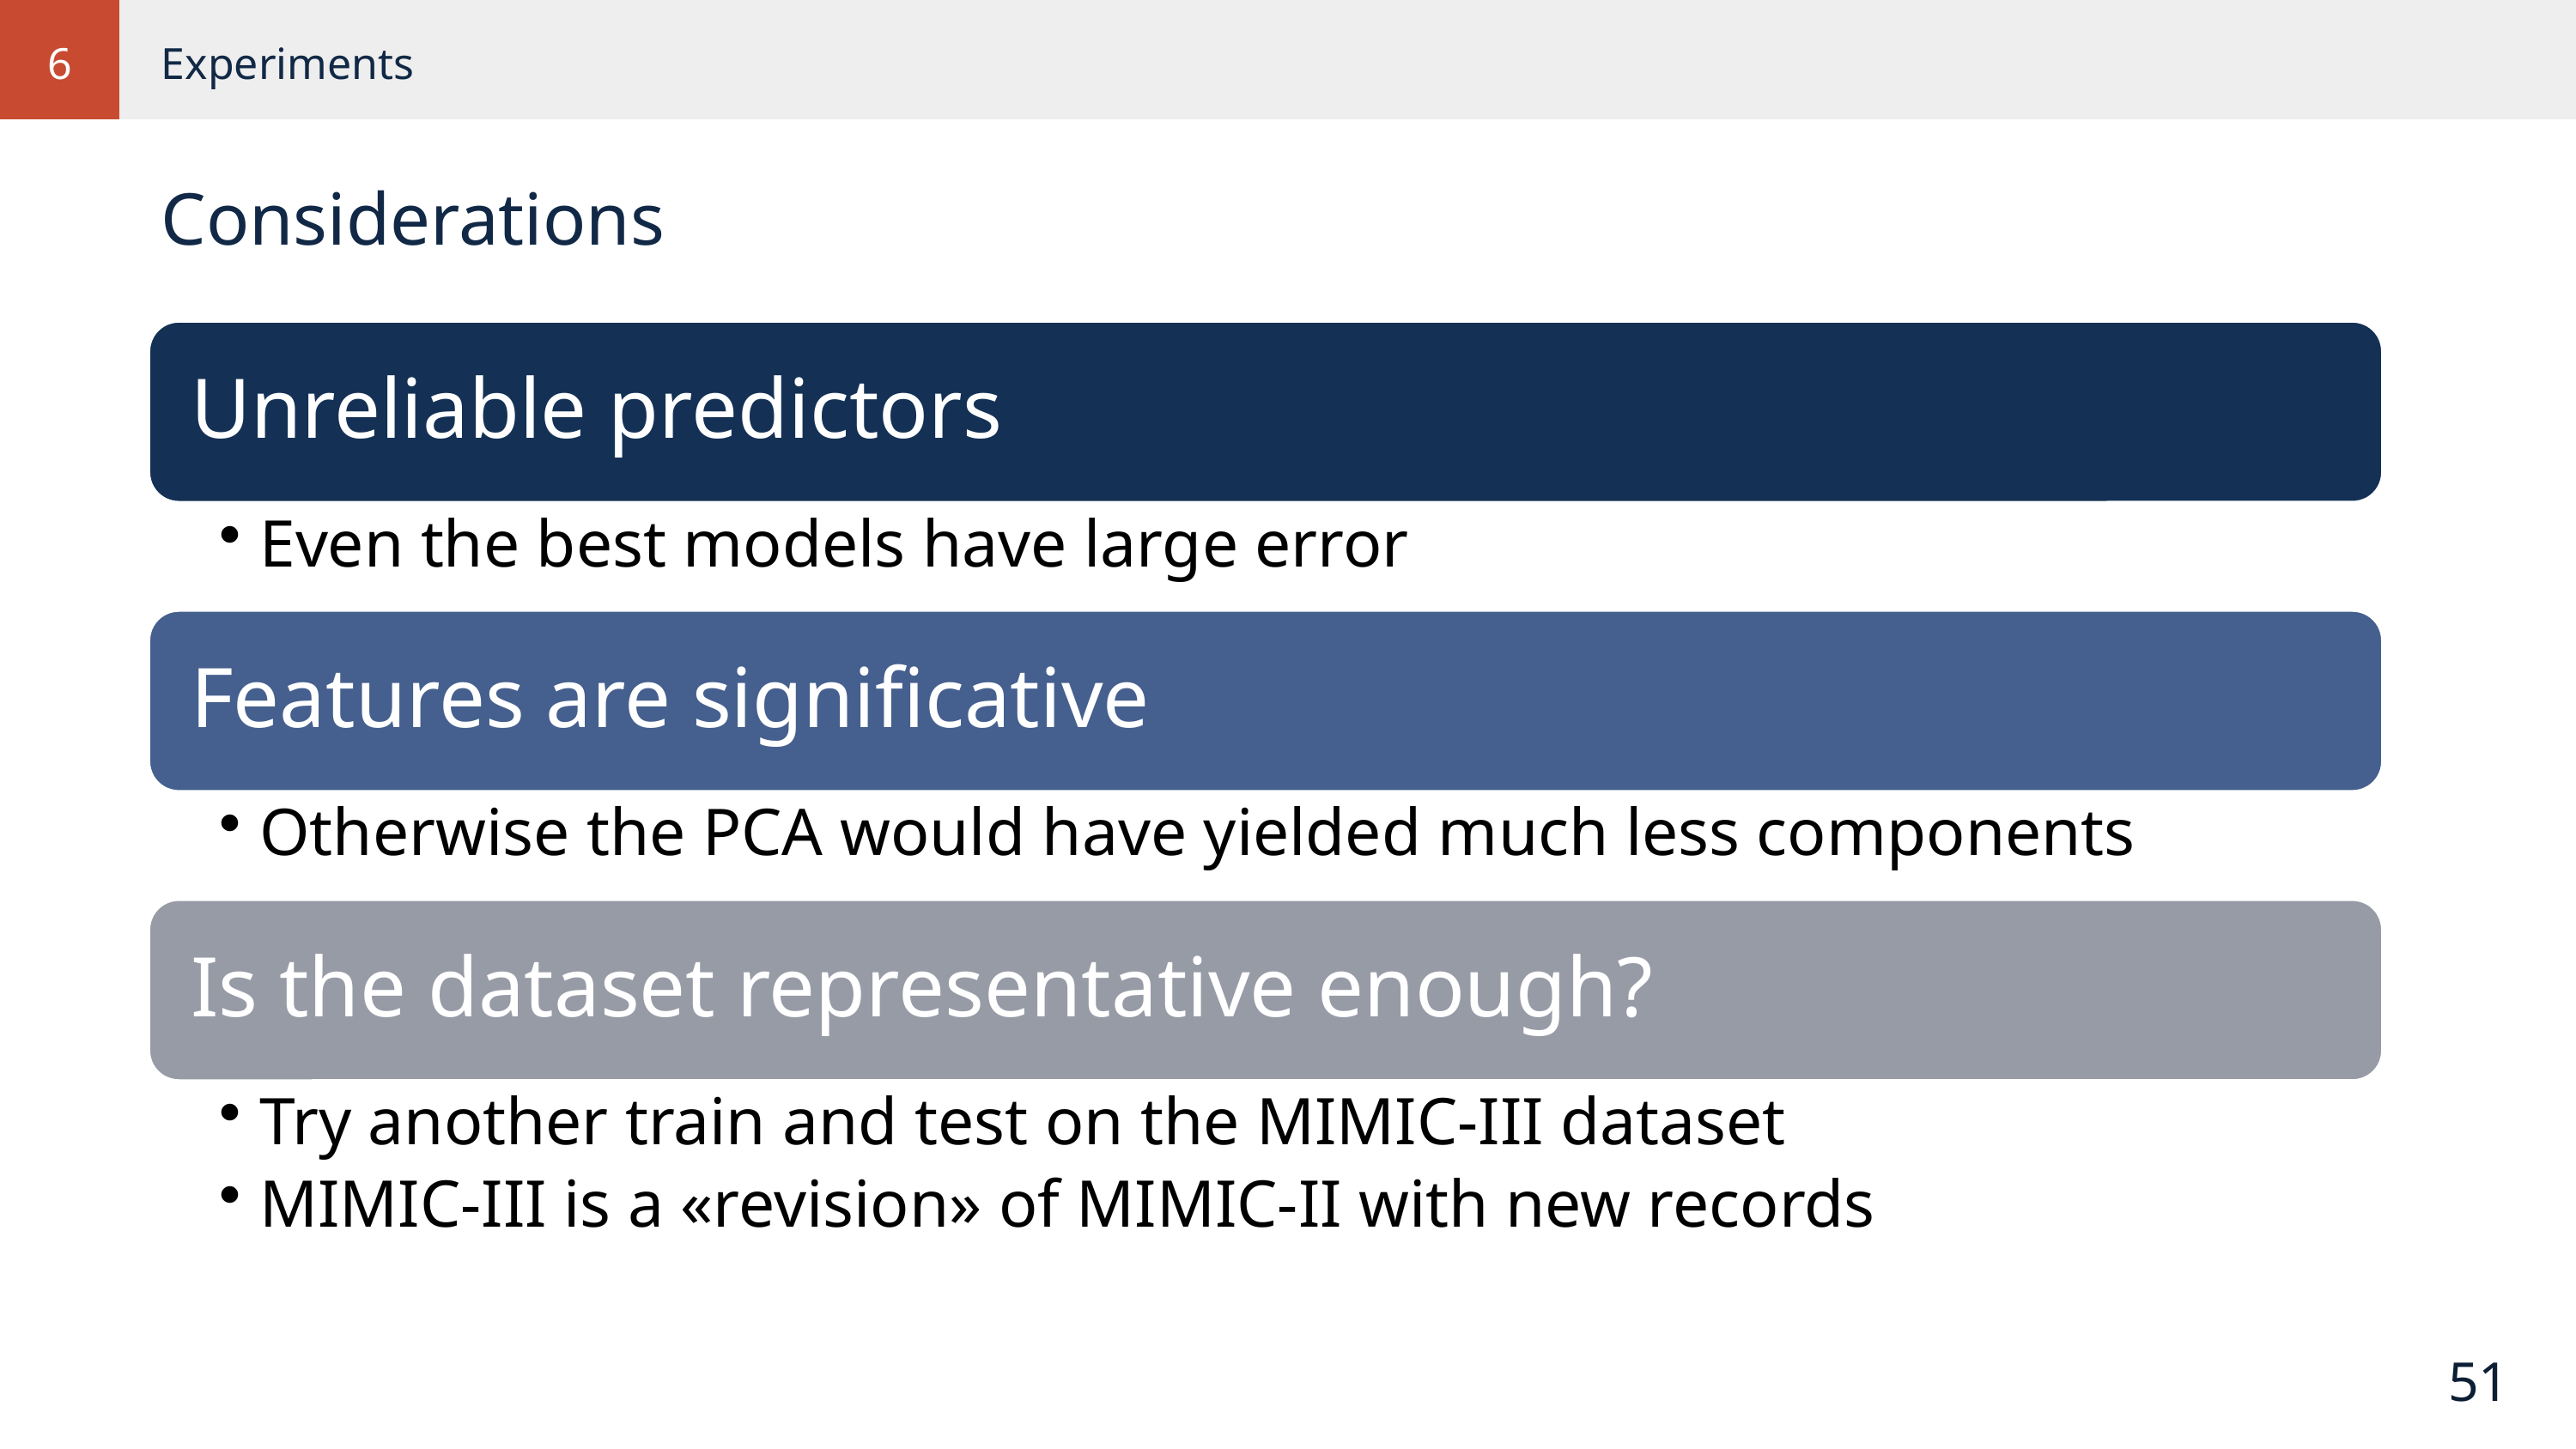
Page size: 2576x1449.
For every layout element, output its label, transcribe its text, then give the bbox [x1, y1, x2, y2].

list Considerations [148, 167, 2384, 262]
slide_number 51 [2221, 1358, 2523, 1410]
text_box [148, 309, 2384, 1304]
list 6 [14, 29, 106, 89]
list Experiments [148, 29, 2384, 89]
